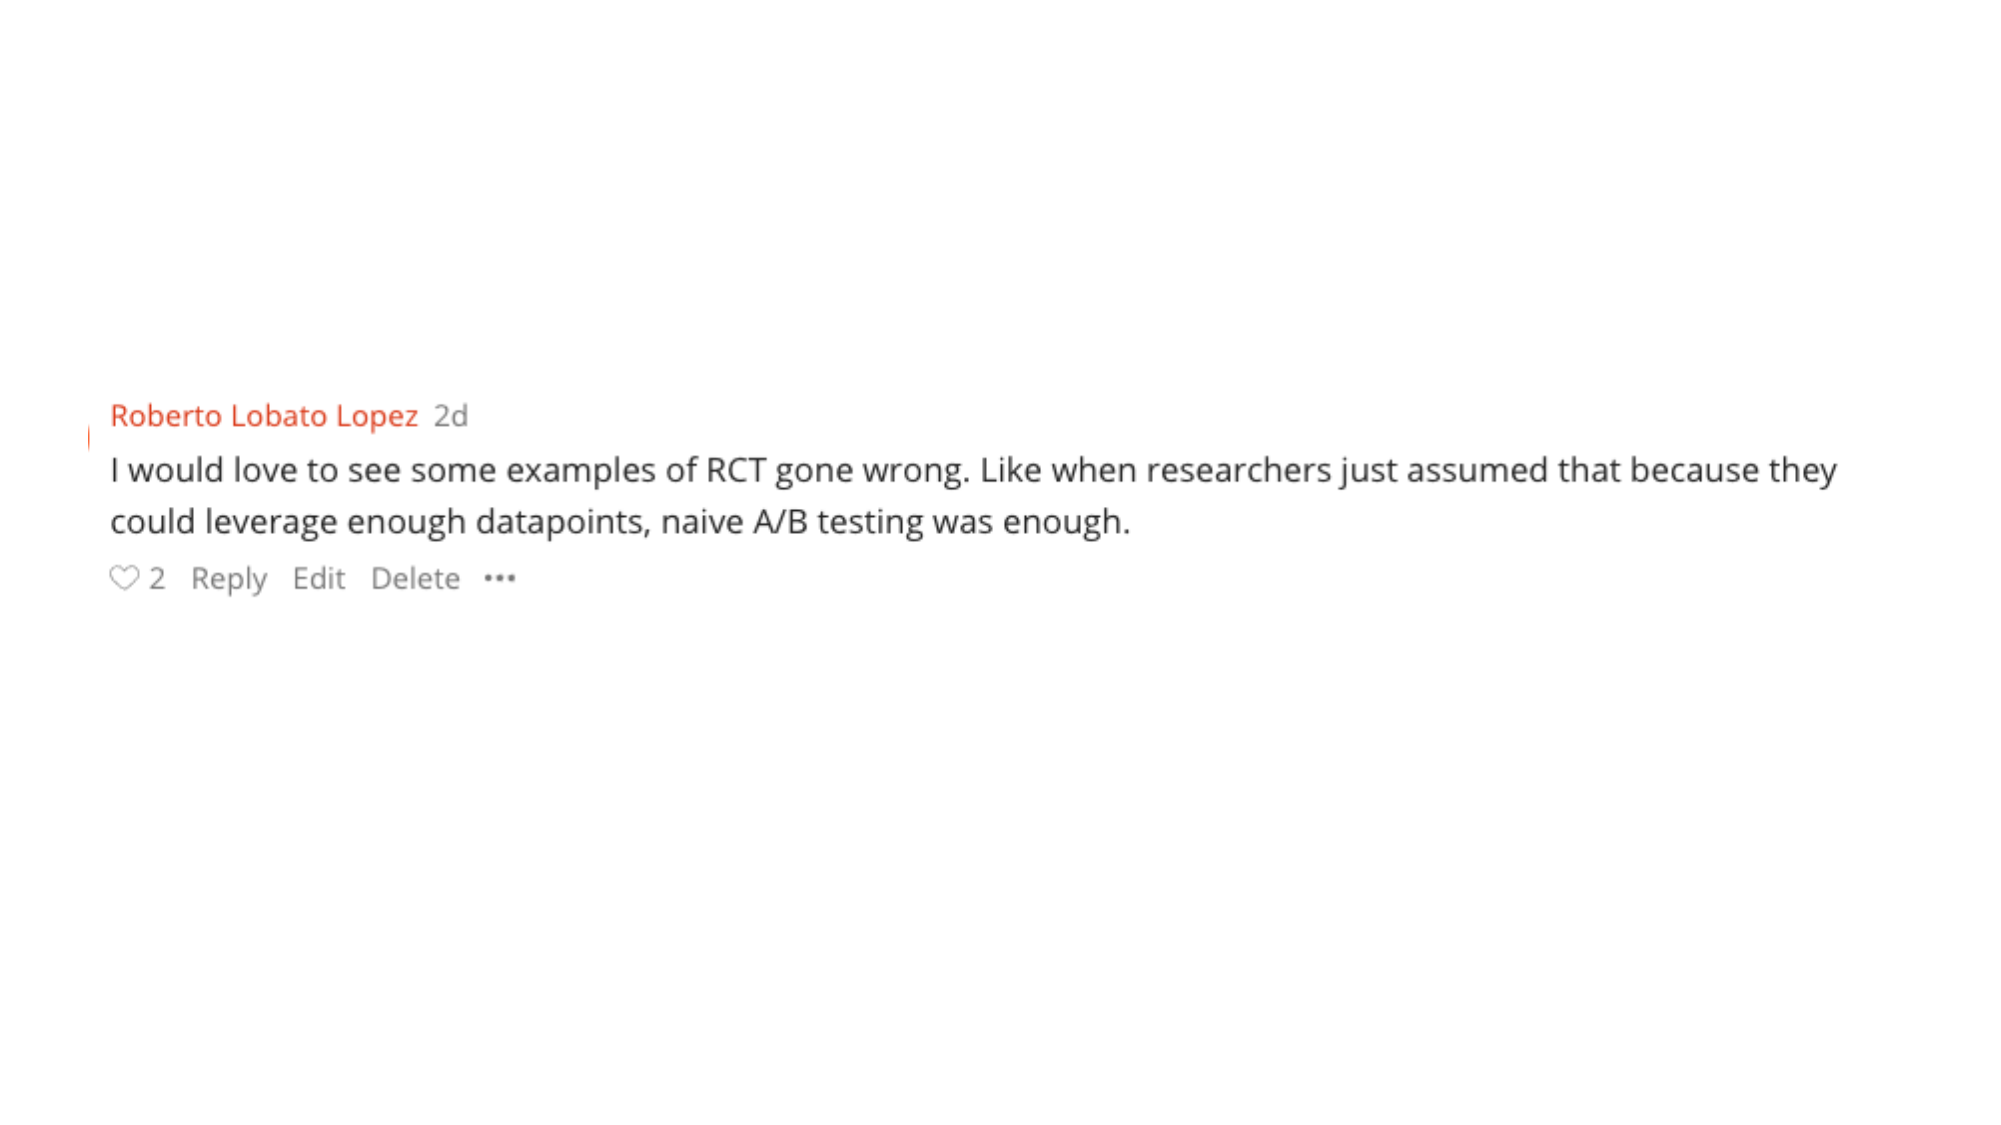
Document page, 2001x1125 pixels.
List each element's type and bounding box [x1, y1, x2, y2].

picture [88, 383, 1870, 629]
